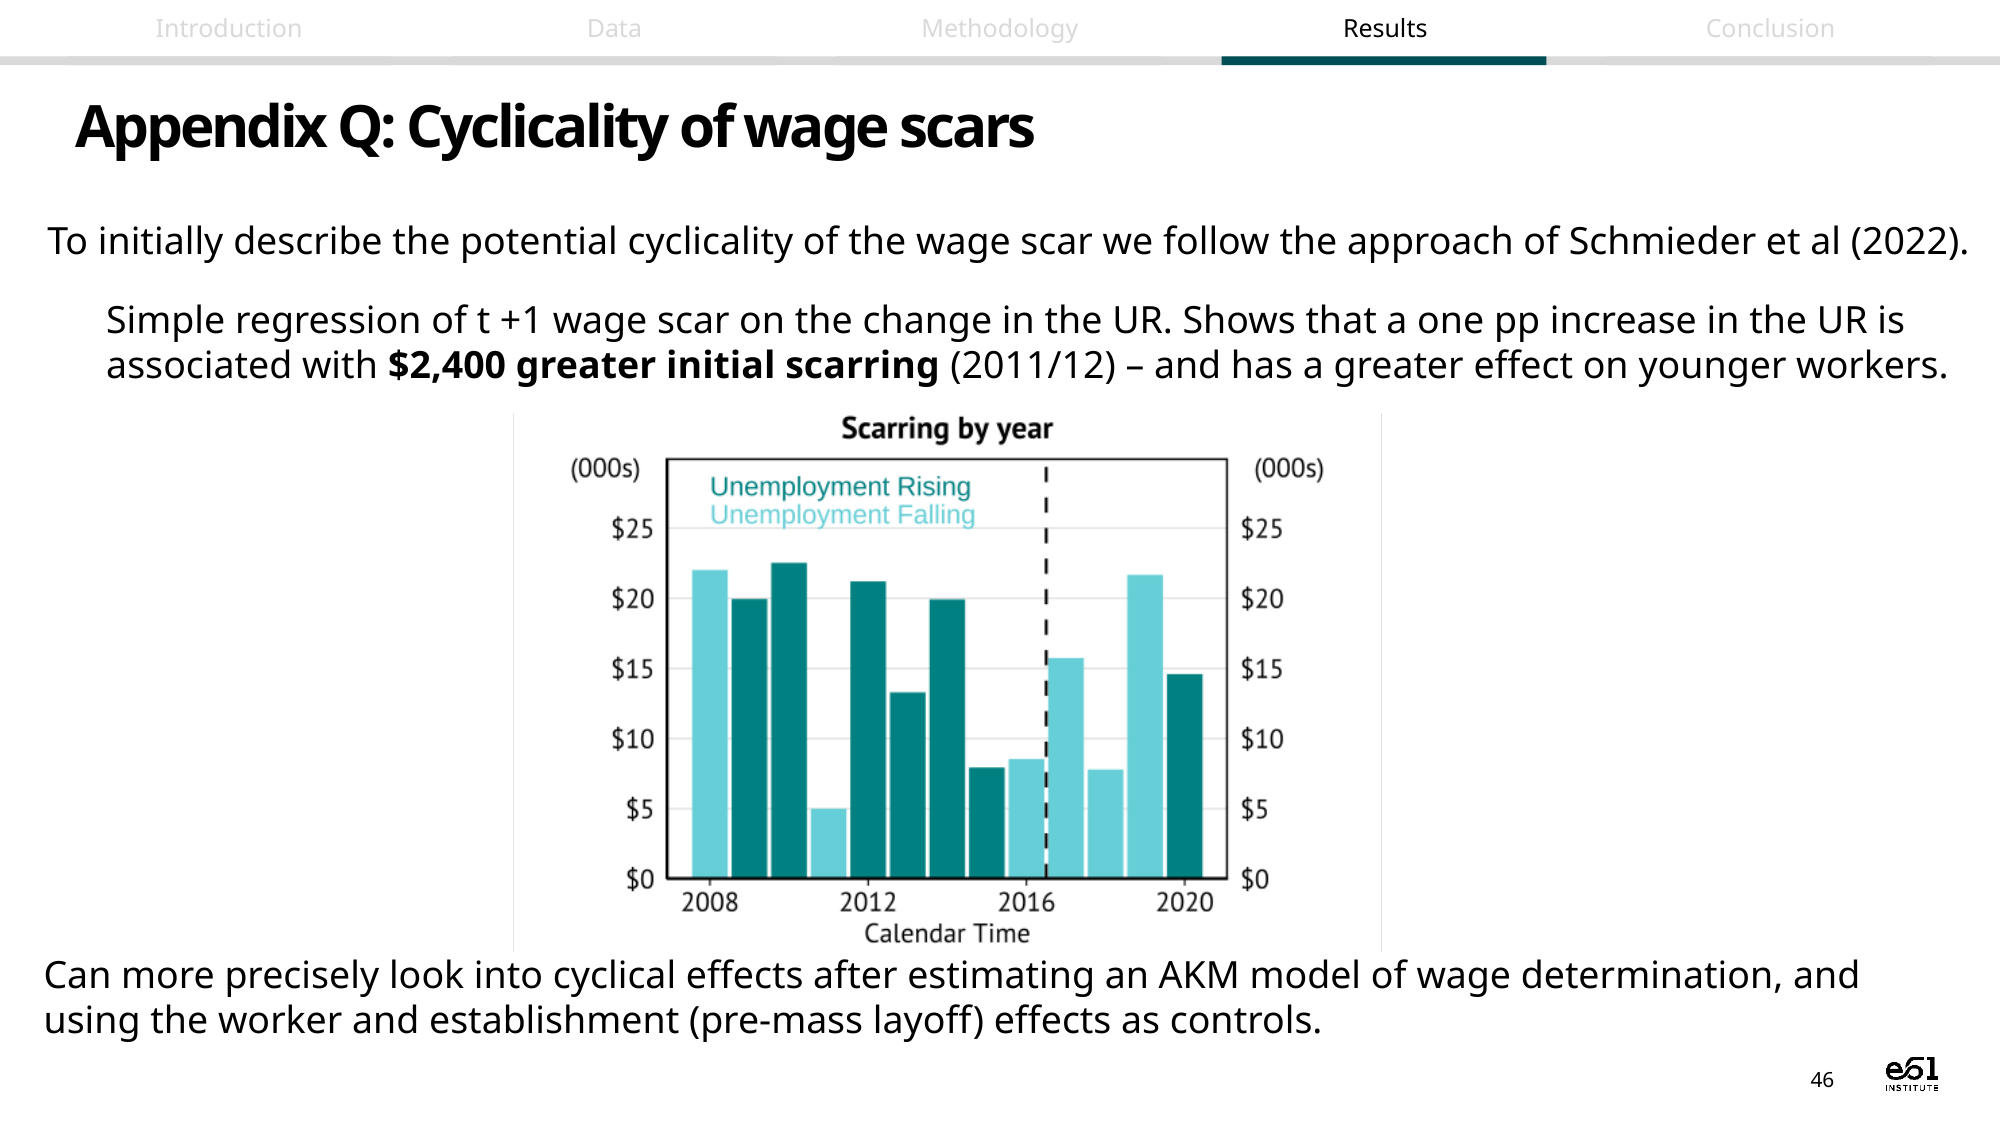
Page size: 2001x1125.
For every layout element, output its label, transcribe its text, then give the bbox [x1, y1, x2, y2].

text_box Can more precisely look into cyclical effects after estimating an AKM model of wage determination, and using the worker and establishment (pre-mass layoff) effects as controls. [28, 943, 1887, 1049]
title Appendix Q: Cyclicality of wage scars [60, 95, 1941, 210]
text_box To initially describe the potential cyclicality of the wage scar we follow the approach of Schmieder et al (2022). [32, 210, 1987, 270]
picture [1883, 1048, 1941, 1096]
slide_number 46 [1795, 1050, 1888, 1095]
text_box Simple regression of t +1 wage scar on the change in the UR. Shows that a one pp increase in the UR is associated with $2,400 greater initial scarring (2011/12) – and has a greater effect on younger workers. [91, 288, 1975, 394]
picture [512, 413, 1384, 953]
